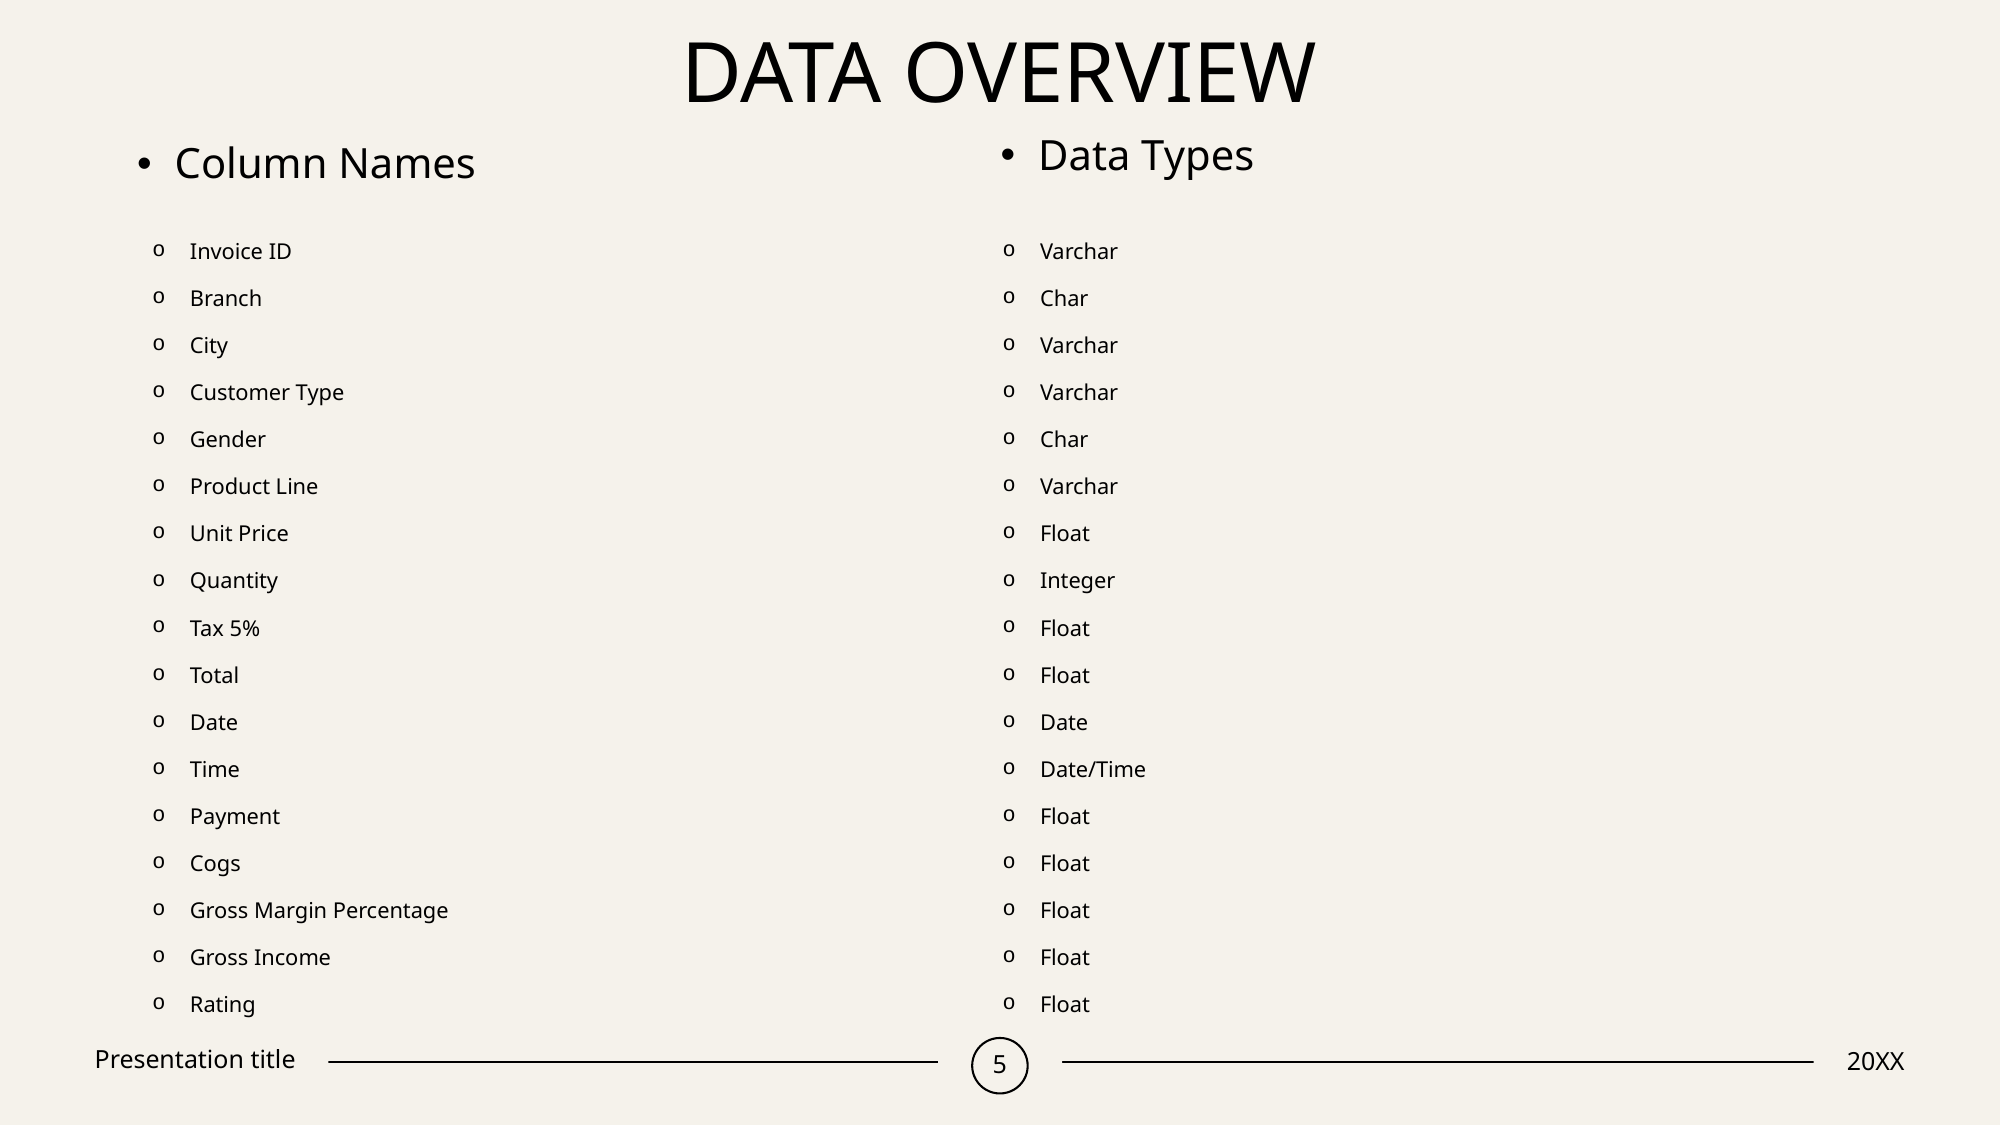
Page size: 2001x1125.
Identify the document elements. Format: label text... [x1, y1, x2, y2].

text_box Column Names [122, 135, 680, 246]
list Invoice ID Branch City Customer Type Gender Product Line Unit Price Quantity Tax 5% Total Date Time Payment Cogs Gross Margin Percentage Gross Income Rating [137, 230, 987, 1037]
list Varchar Char Varchar Varchar Char Varchar Float Integer Float Float Date Date/Time Float Float Float Float Float [987, 230, 1838, 1037]
slide_number 5 [971, 1037, 1029, 1095]
text_box Data Types [985, 126, 1544, 238]
footer Presentation title [79, 1038, 329, 1083]
slide_number 20XX [1813, 1038, 1938, 1083]
title Data Overview [97, 16, 1903, 134]
